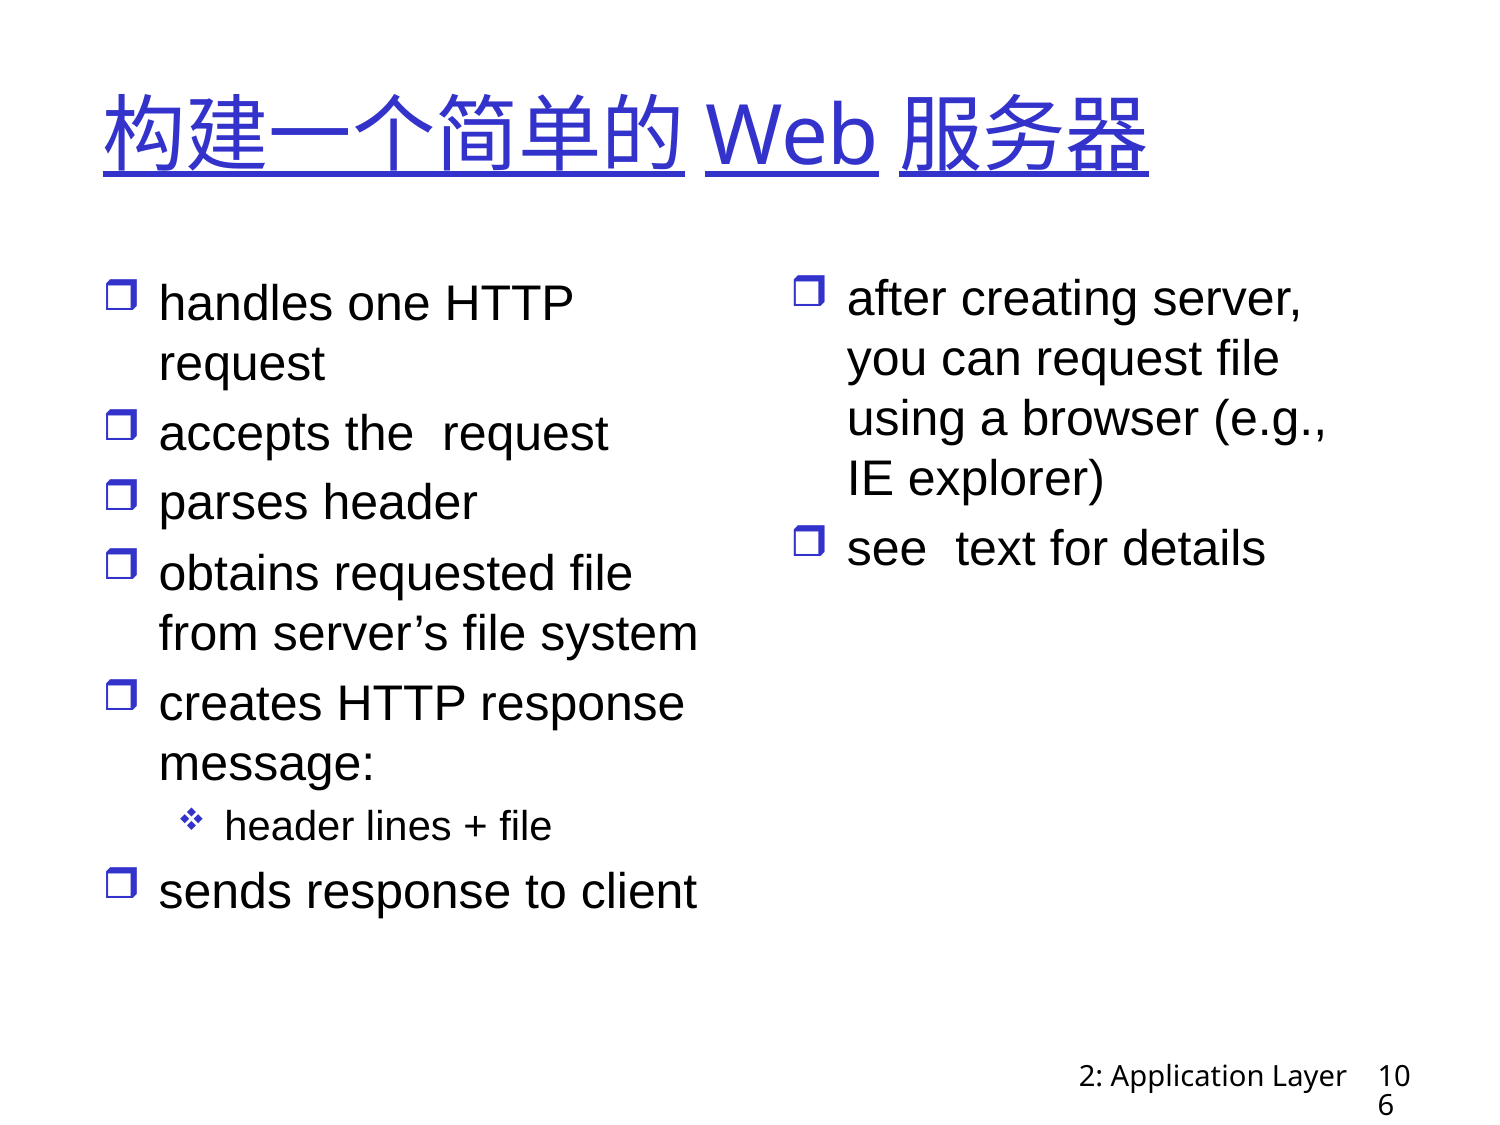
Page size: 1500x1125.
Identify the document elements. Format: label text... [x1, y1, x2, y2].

title 构建一个简单的Web服务器 [87, 37, 1363, 226]
footer 2: Application Layer [887, 1049, 1362, 1125]
slide_number 106 [1362, 1049, 1438, 1125]
list after creating server, you can request file using a browser (e.g., IE explorer) see text for details [775, 258, 1401, 1022]
list handles one HTTP request accepts the request parses header obtains requested file from server’s file system creates HTTP response message: header lines + file sends response to client [87, 262, 739, 1026]
